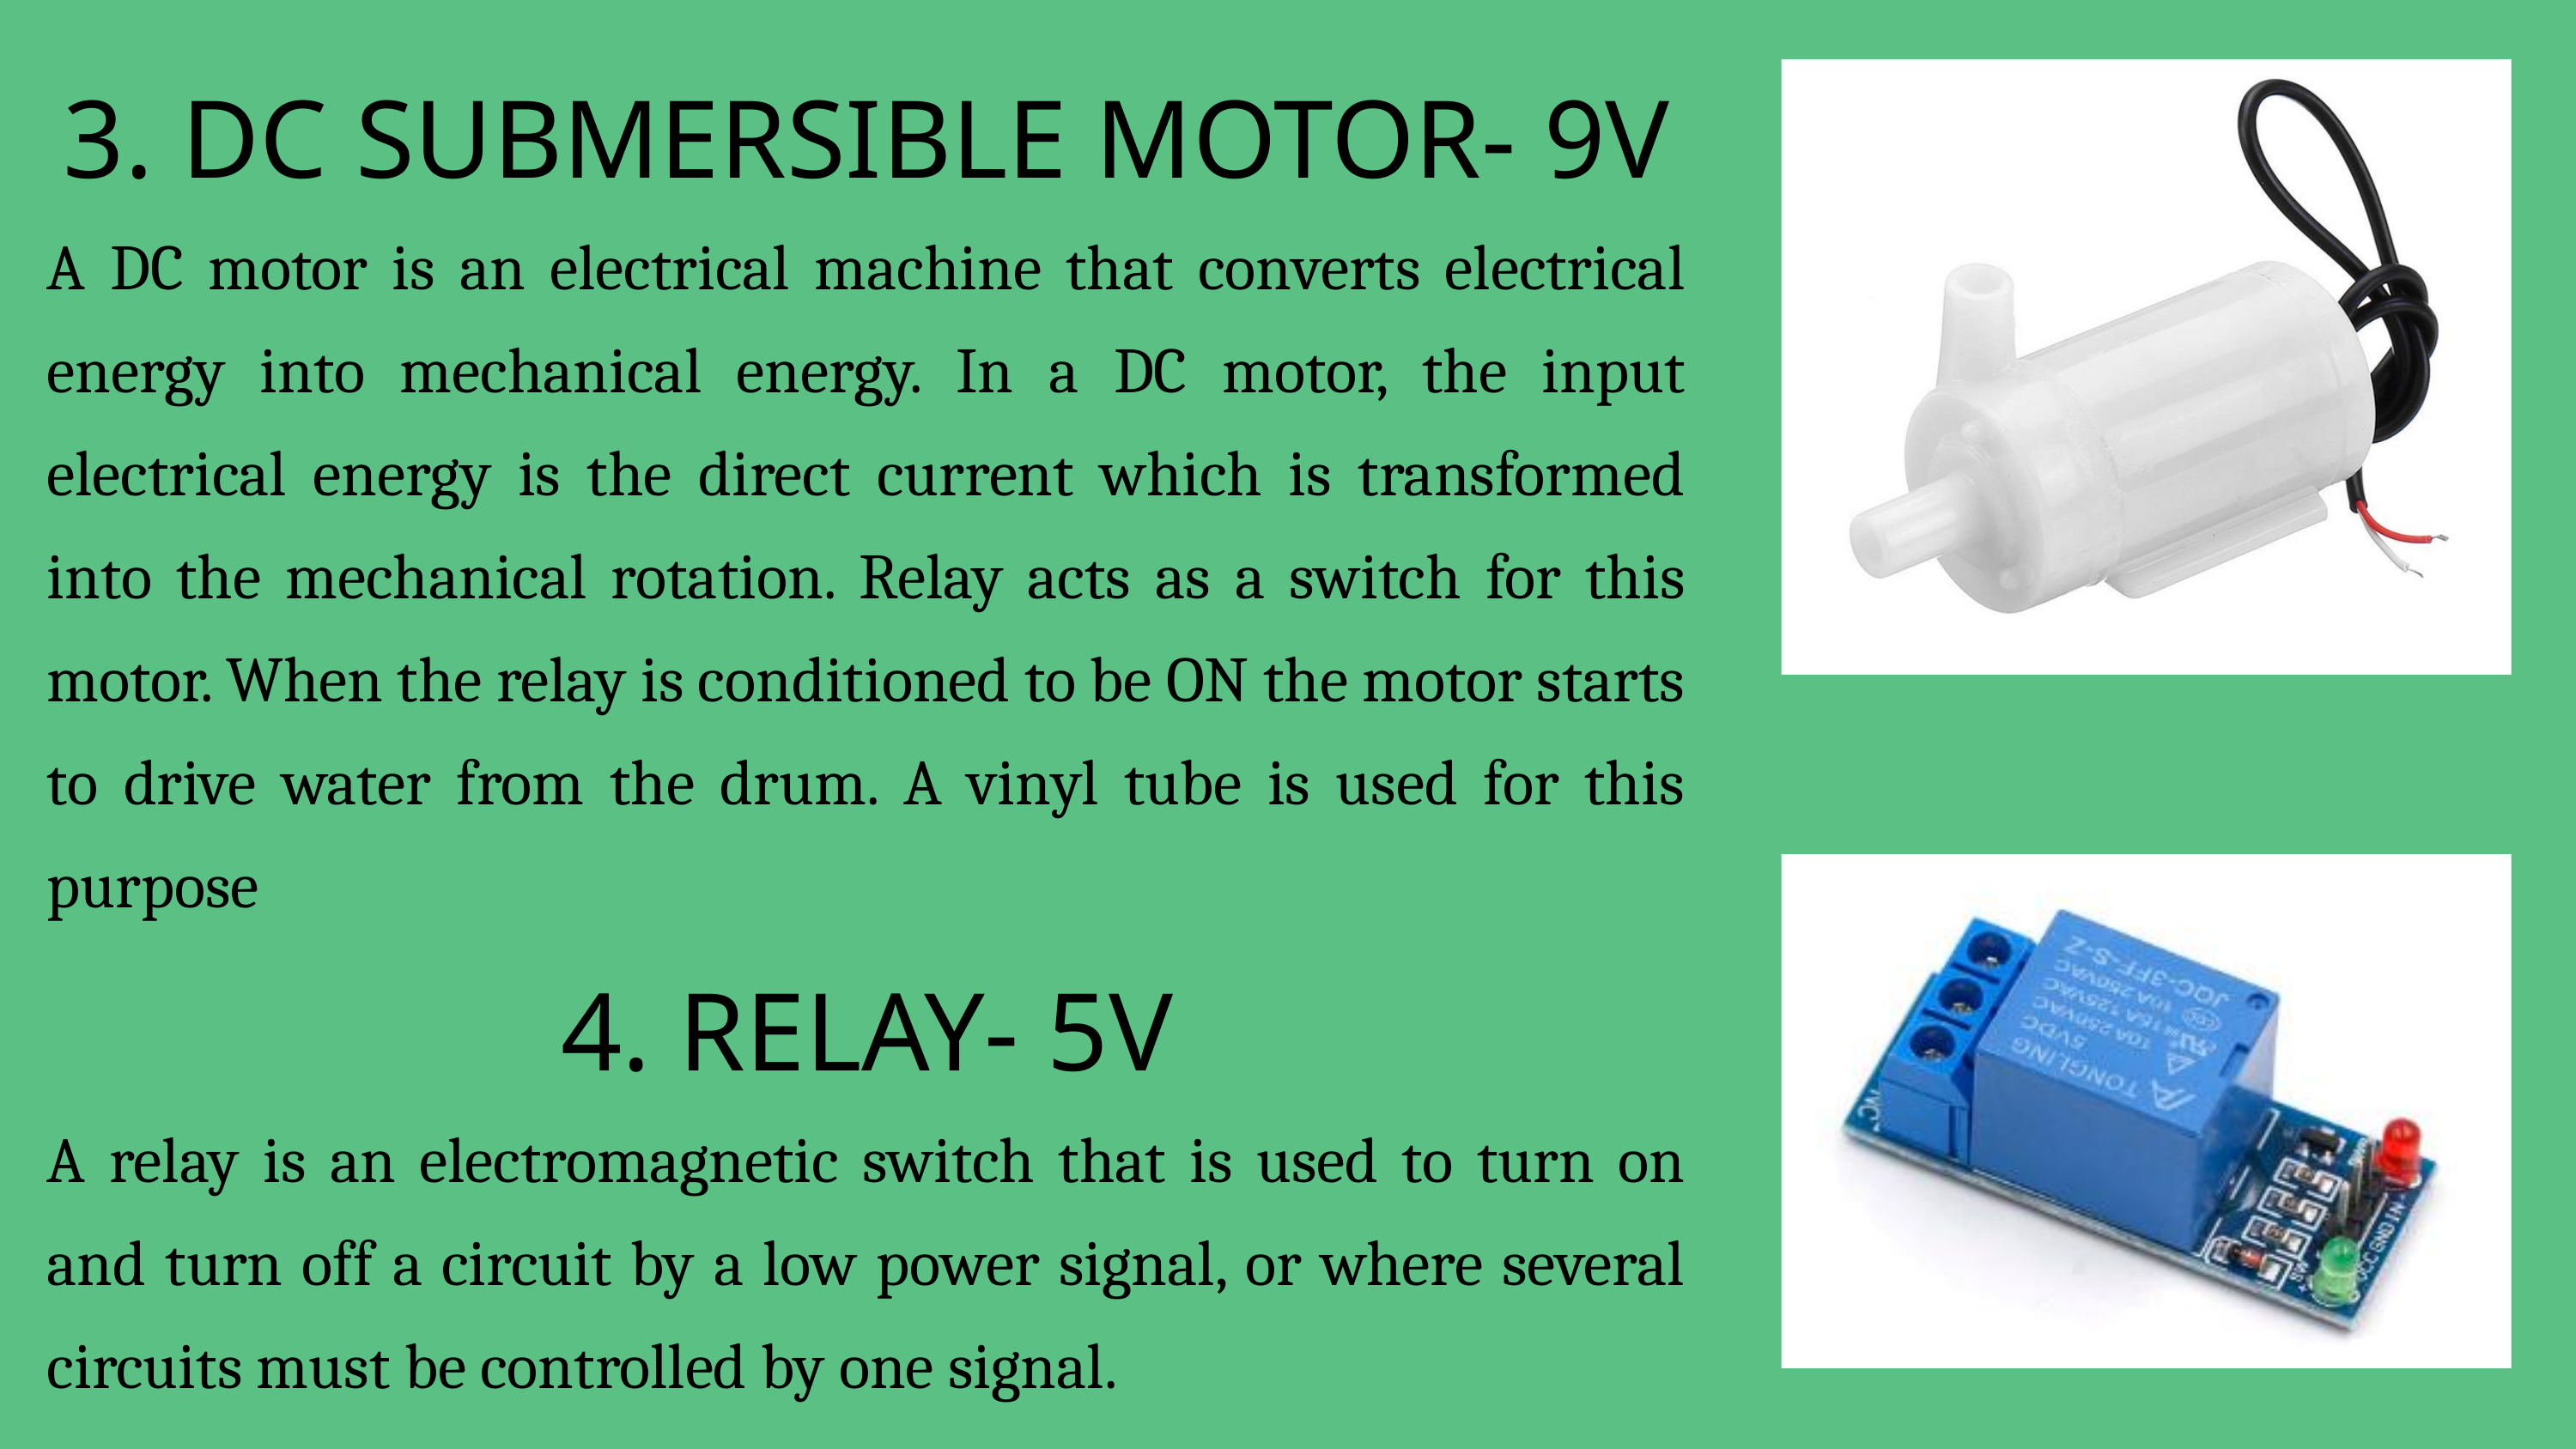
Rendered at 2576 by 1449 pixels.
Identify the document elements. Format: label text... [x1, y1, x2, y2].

picture [1781, 854, 2512, 1369]
text_box 3. DC SUBMERSIBLE MOTOR- 9V A DC motor is an electrical machine that converts electrical energy into mechanical energy. In a DC motor, the input electrical energy is the direct current which is transformed into the mechanical rotation. Relay acts as a switch for this motor. When the relay is conditioned to be ON the motor starts to drive water from the drum. A vinyl tube is used for this purpose 4. RELAY- 5V A relay is an electromagnetic switch that is used to turn on and turn off a circuit by a low power signal, or where several circuits must be controlled by one signal. [46, 27, 1687, 1449]
picture [1781, 59, 2512, 675]
